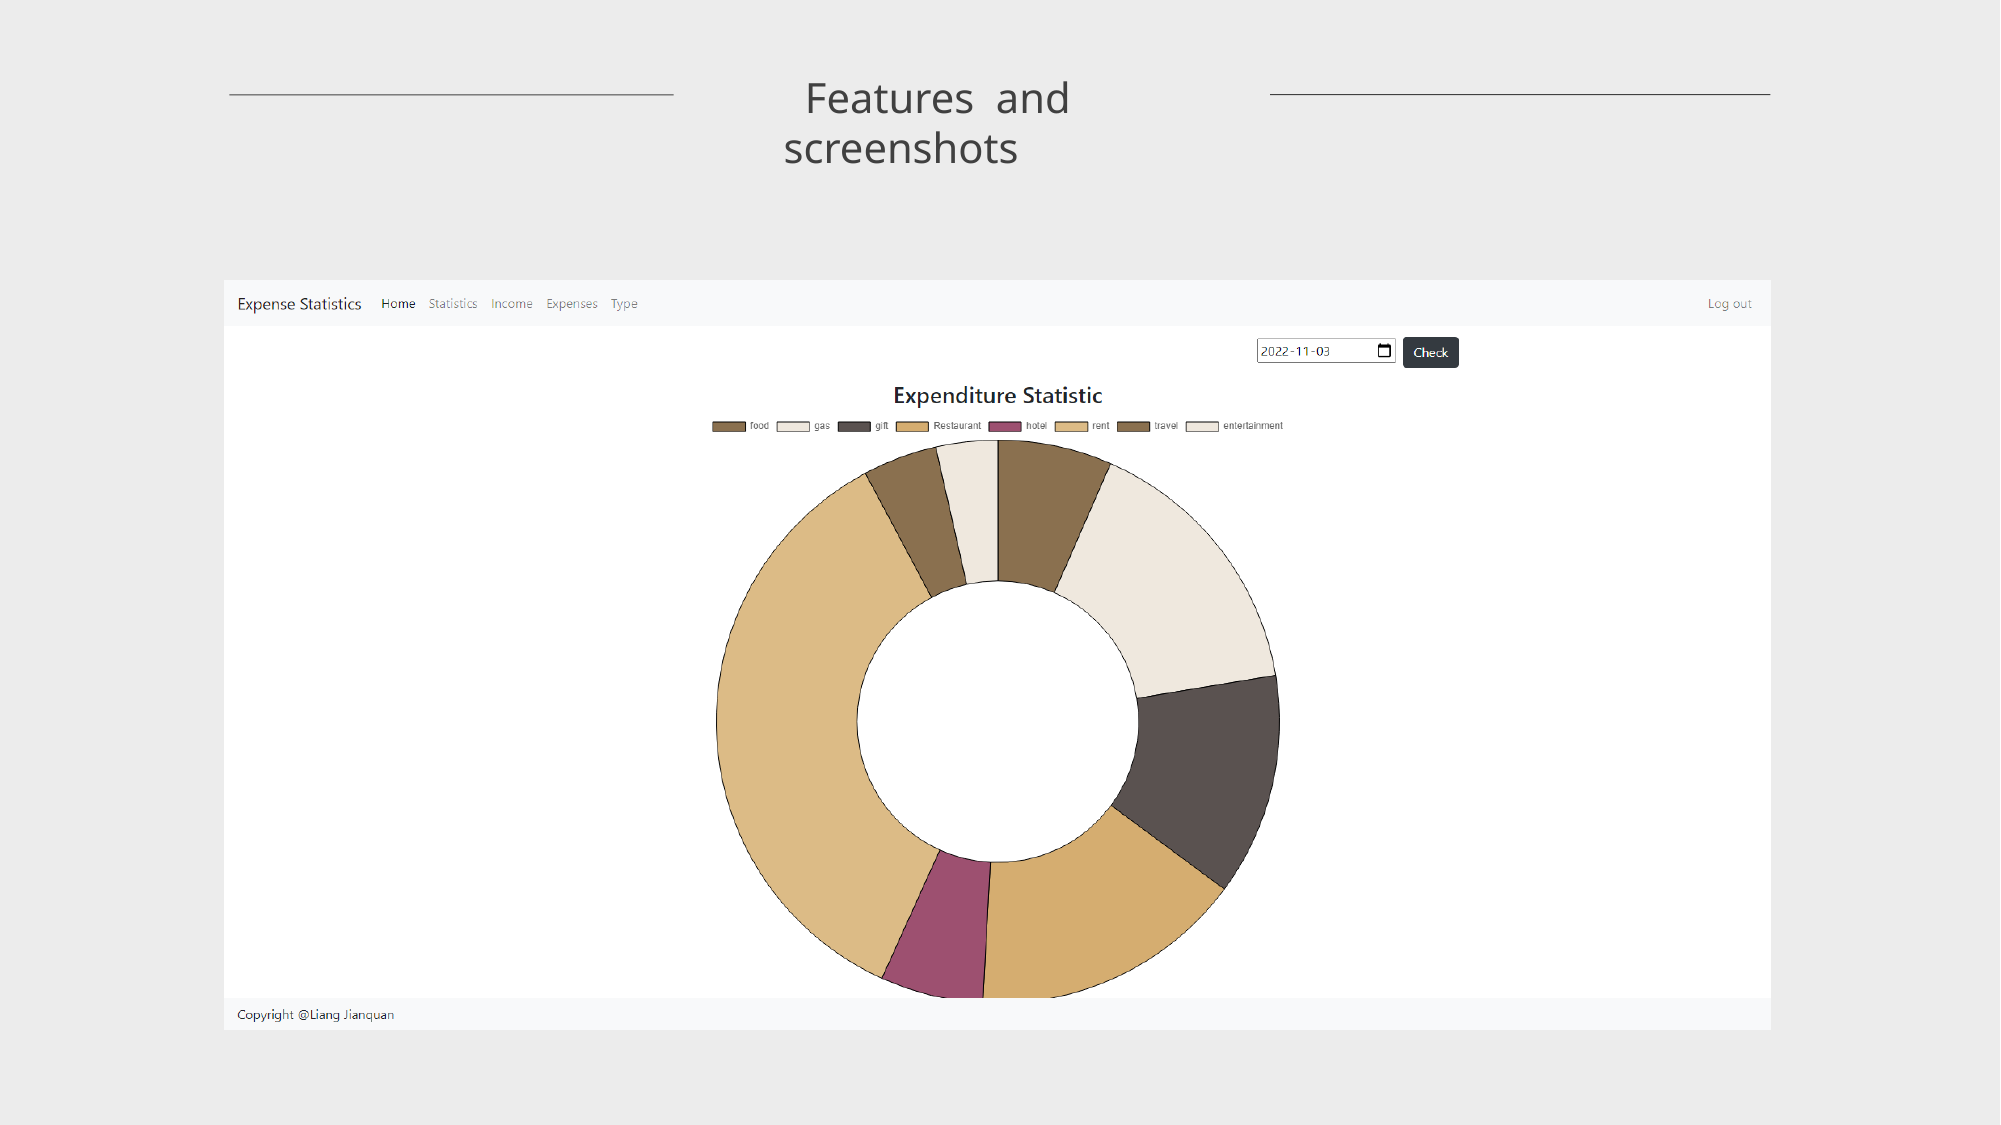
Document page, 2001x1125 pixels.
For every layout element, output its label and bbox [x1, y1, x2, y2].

text_box [229, 64, 1771, 216]
picture [224, 280, 1771, 1031]
